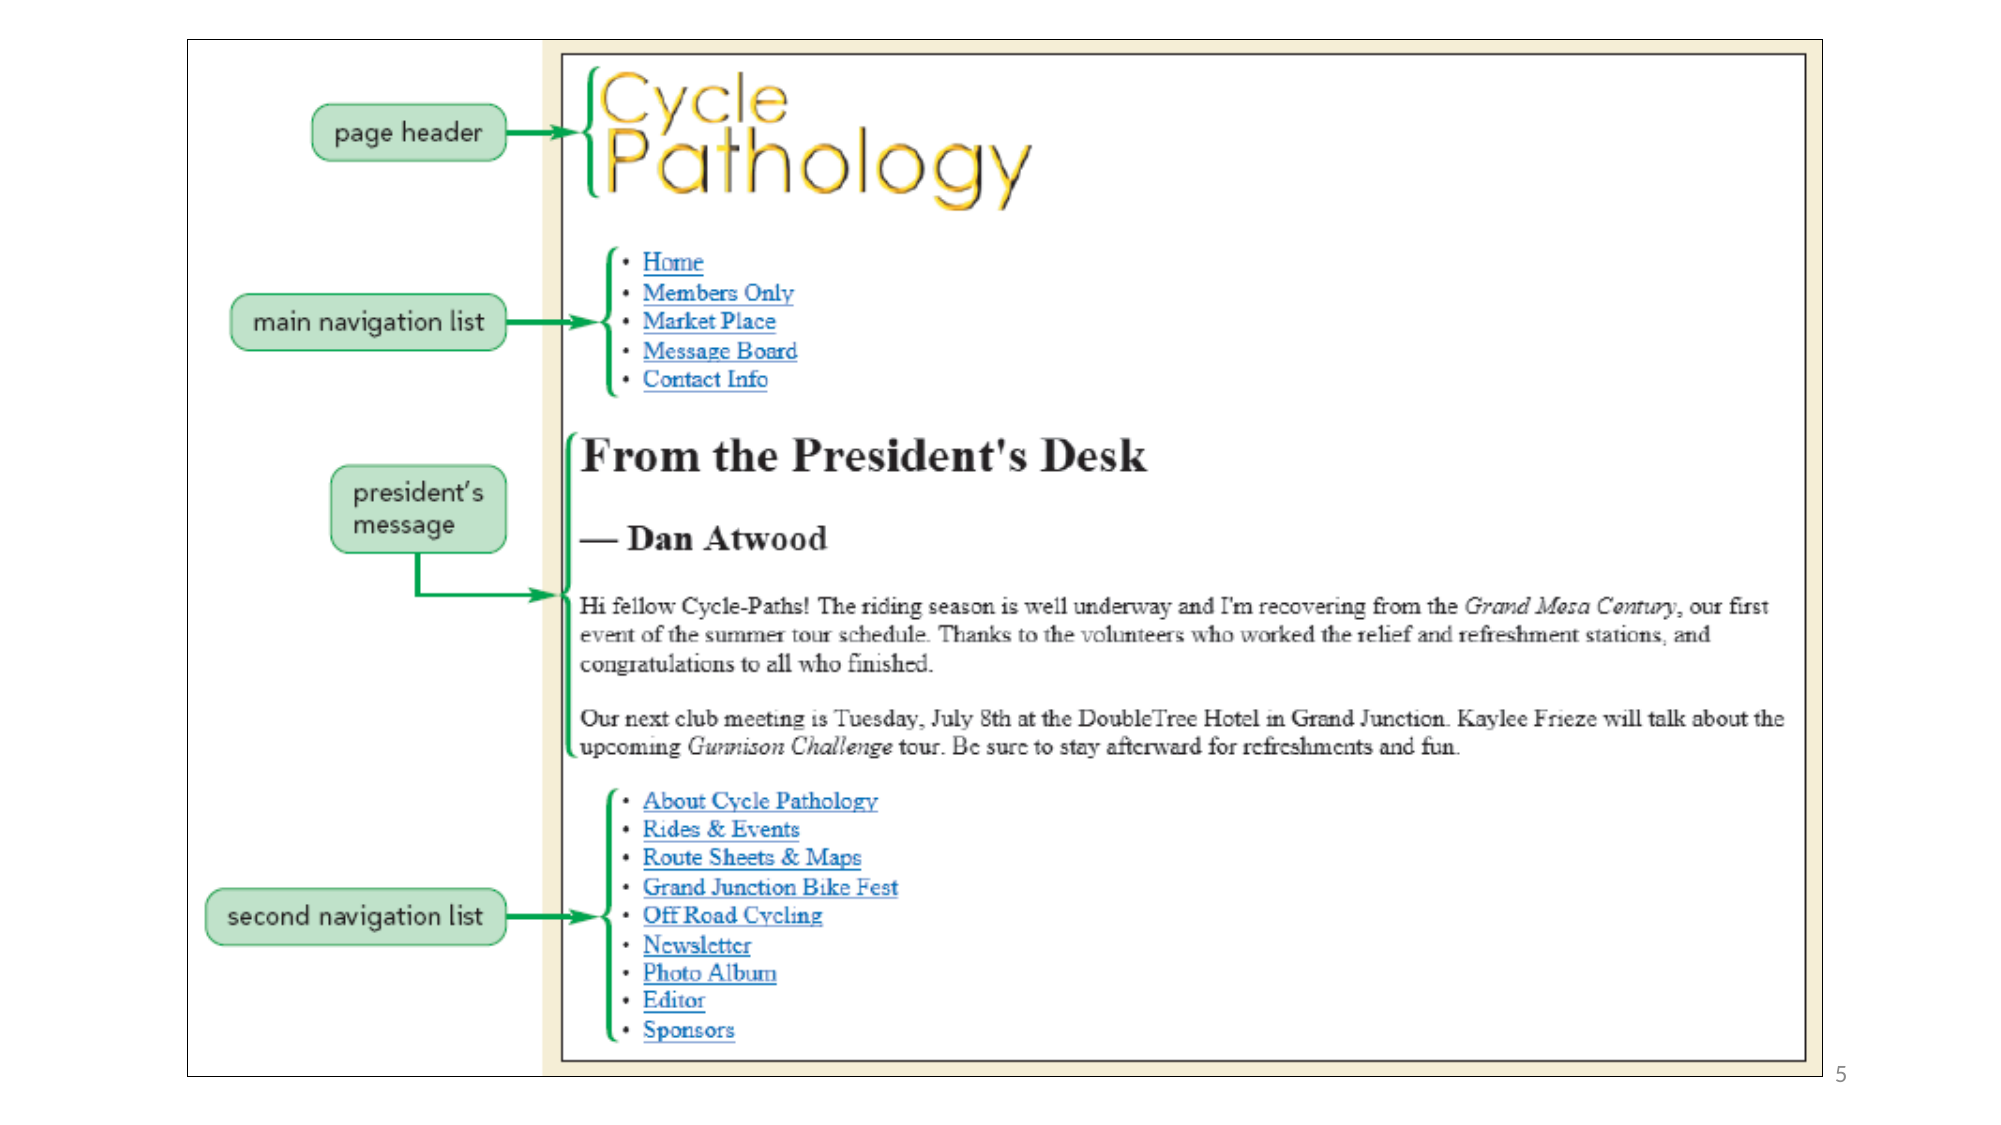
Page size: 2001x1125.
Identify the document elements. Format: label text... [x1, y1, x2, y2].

slide_number 5 [1412, 1042, 1863, 1103]
picture [187, 39, 1823, 1077]
